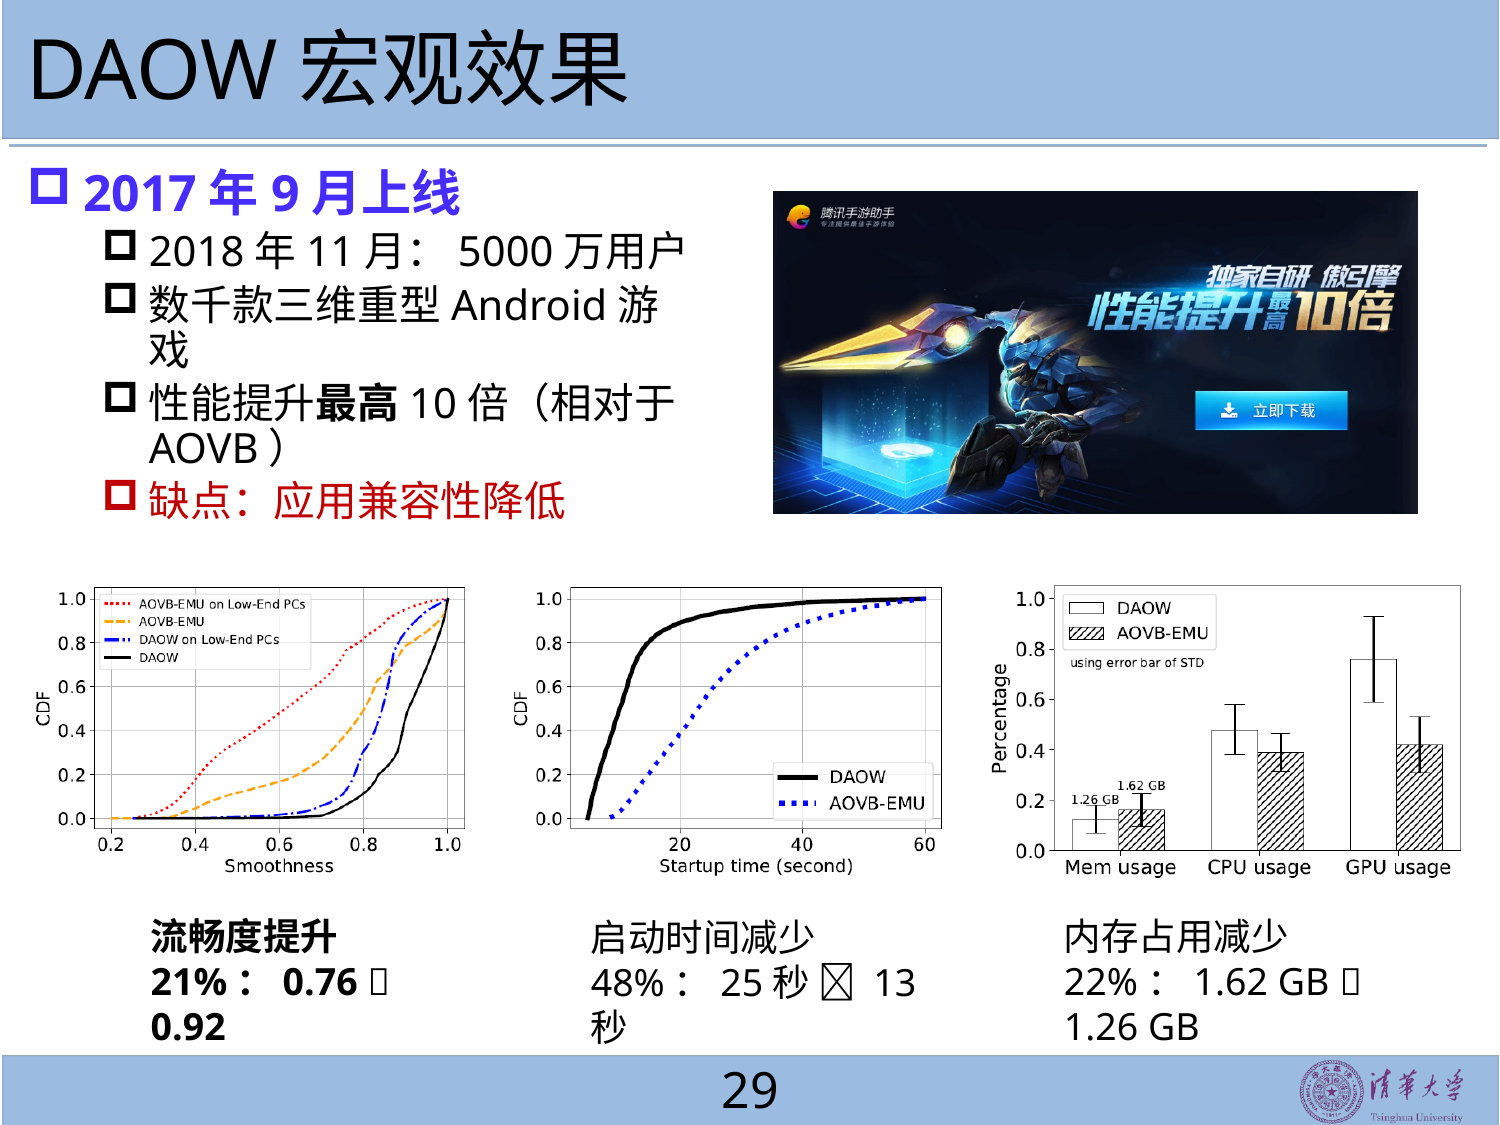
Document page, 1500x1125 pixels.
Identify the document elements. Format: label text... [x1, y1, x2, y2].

picture [773, 191, 1418, 514]
picture [0, 0, 1500, 147]
text_box 内存占用减少22%：1.62 GB  1.26 GB [1049, 905, 1425, 1052]
text_box 启动时间减少48%：25秒  13秒 [576, 906, 951, 1052]
list 2017年9月上线 2018年11月：5000万用户 数千款三维重型Android游戏 性能提升最高10倍（相对于AOVB） 缺点：应用兼容性降低 [11, 160, 715, 338]
picture [26, 571, 1474, 894]
text_box 流畅度提升21%：0.76  0.92 [135, 905, 479, 1052]
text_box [0, 1054, 1500, 1125]
